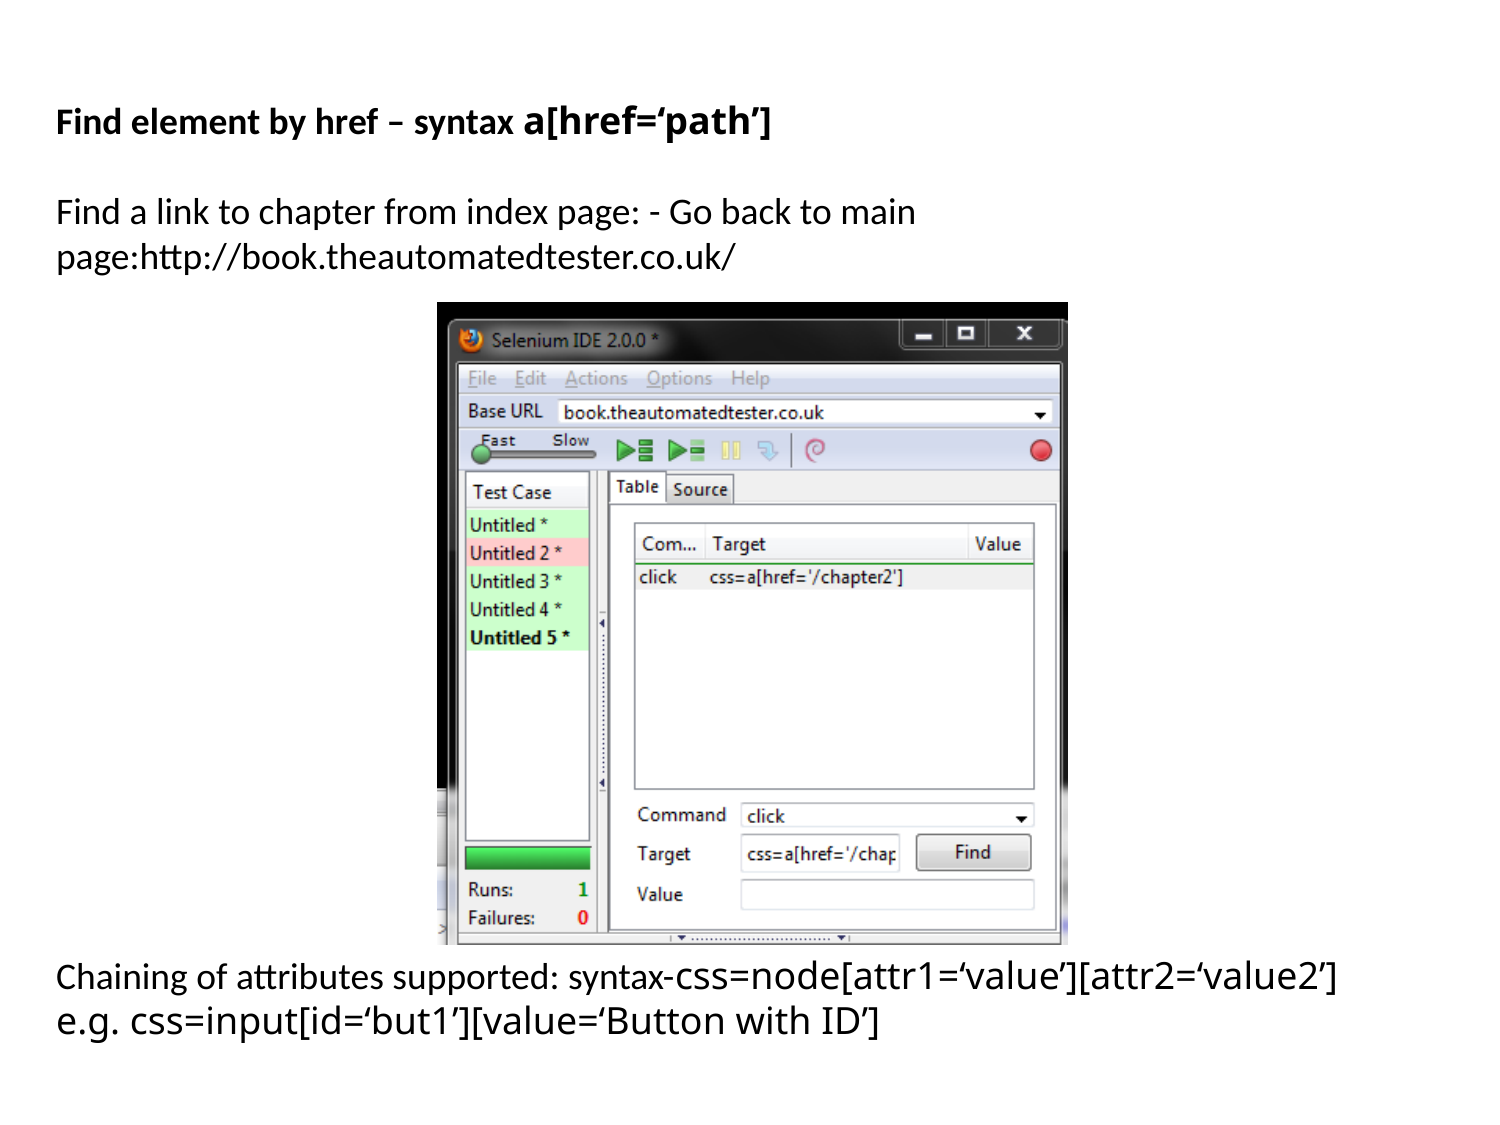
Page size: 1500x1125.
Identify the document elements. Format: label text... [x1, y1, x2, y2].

picture [437, 302, 1068, 945]
text_box Find element by href – syntax a[href=‘path’] Find a link to chapter from index page: - Go back to main page:http://book.theautomatedtester.co.uk/ Chaining of attributes supported: syntax-css=node[attr1=‘value’][attr2=‘value2’] e.g. css=input[id=‘but1’][value=‘Button with ID’] [41, 89, 1436, 1050]
